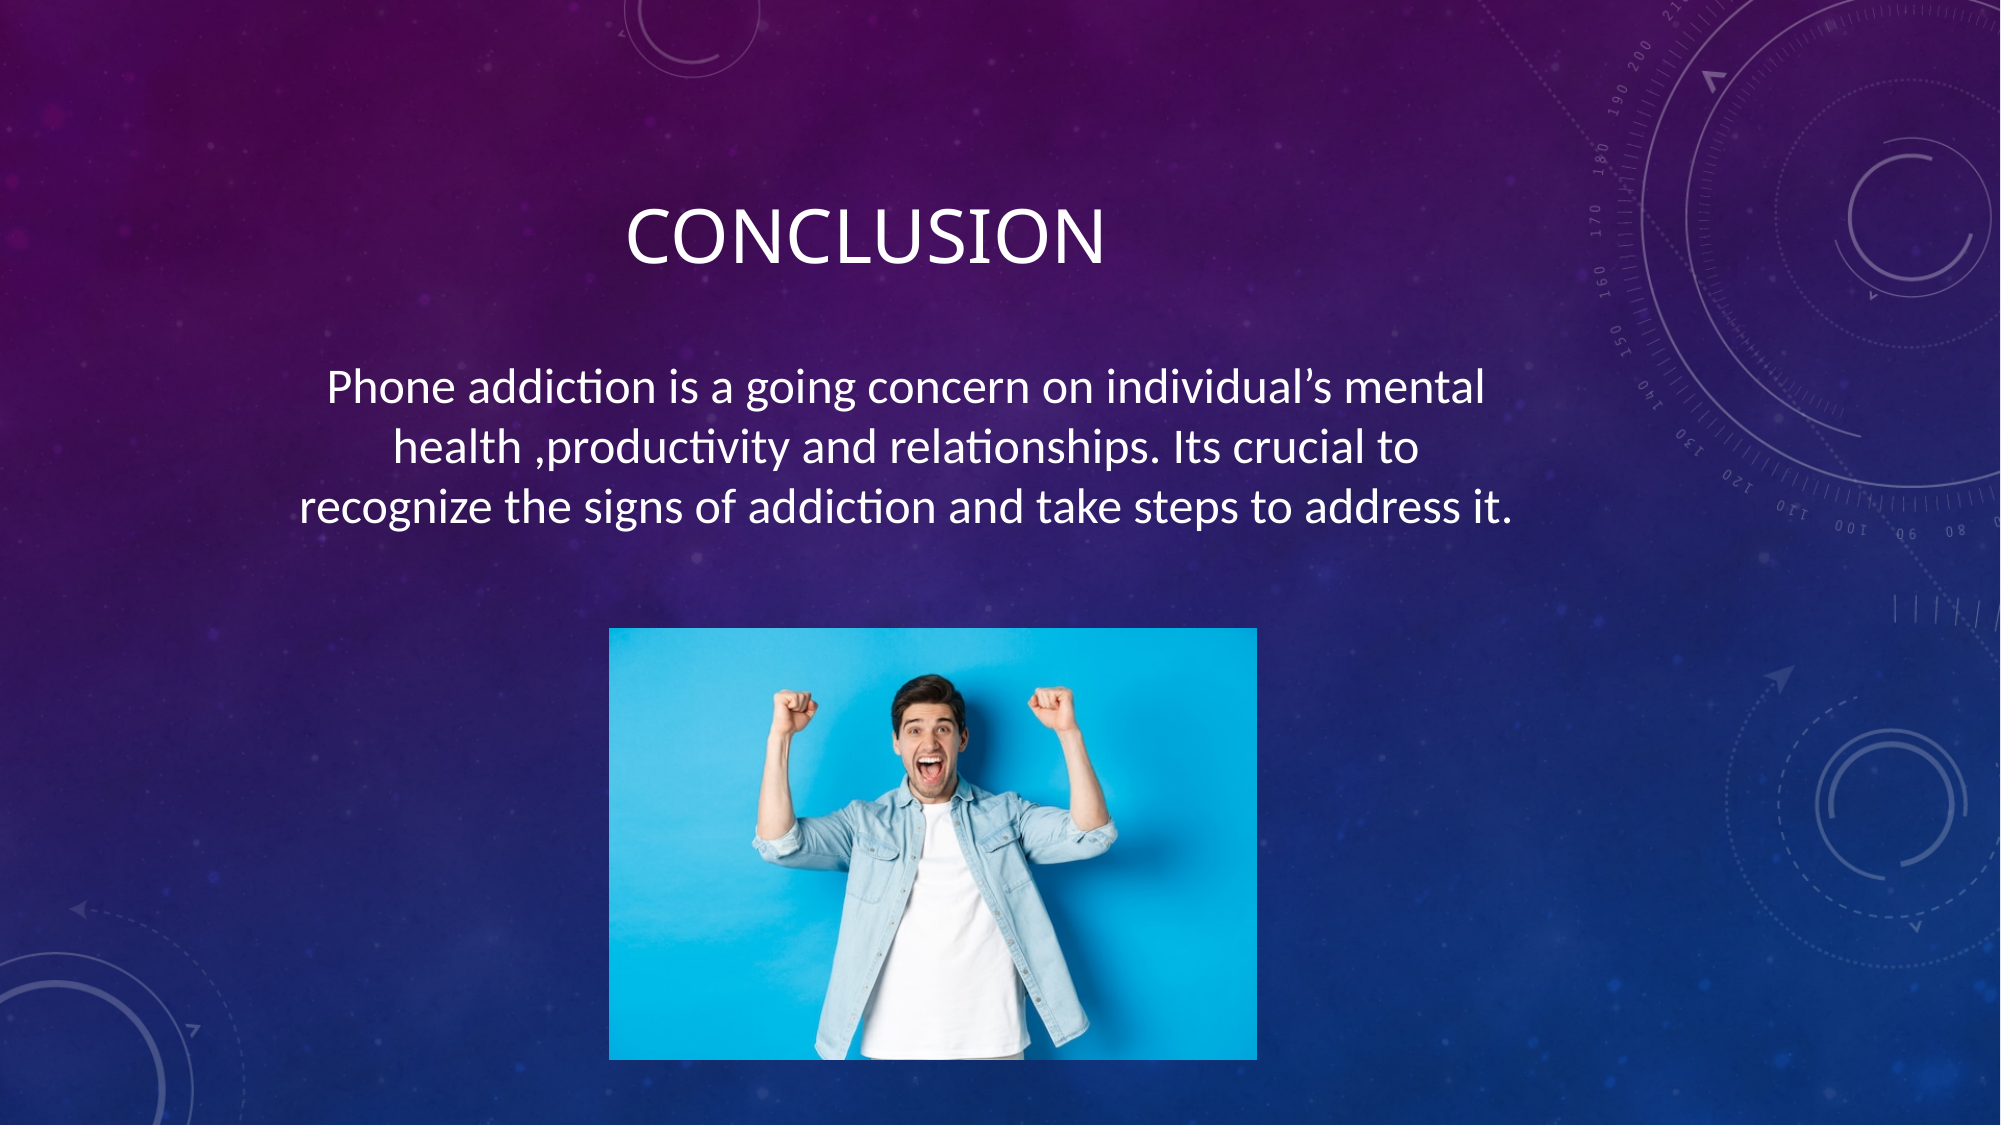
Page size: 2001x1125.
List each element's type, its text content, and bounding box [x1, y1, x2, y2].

picture [0, 0, 2001, 1125]
text_box Phone addiction is a going concern on individual’s mental health ,productivity and relationships. Its crucial to recognize the signs of addiction and take steps to address it. [282, 345, 1531, 541]
title Conclusion [609, 114, 2000, 353]
